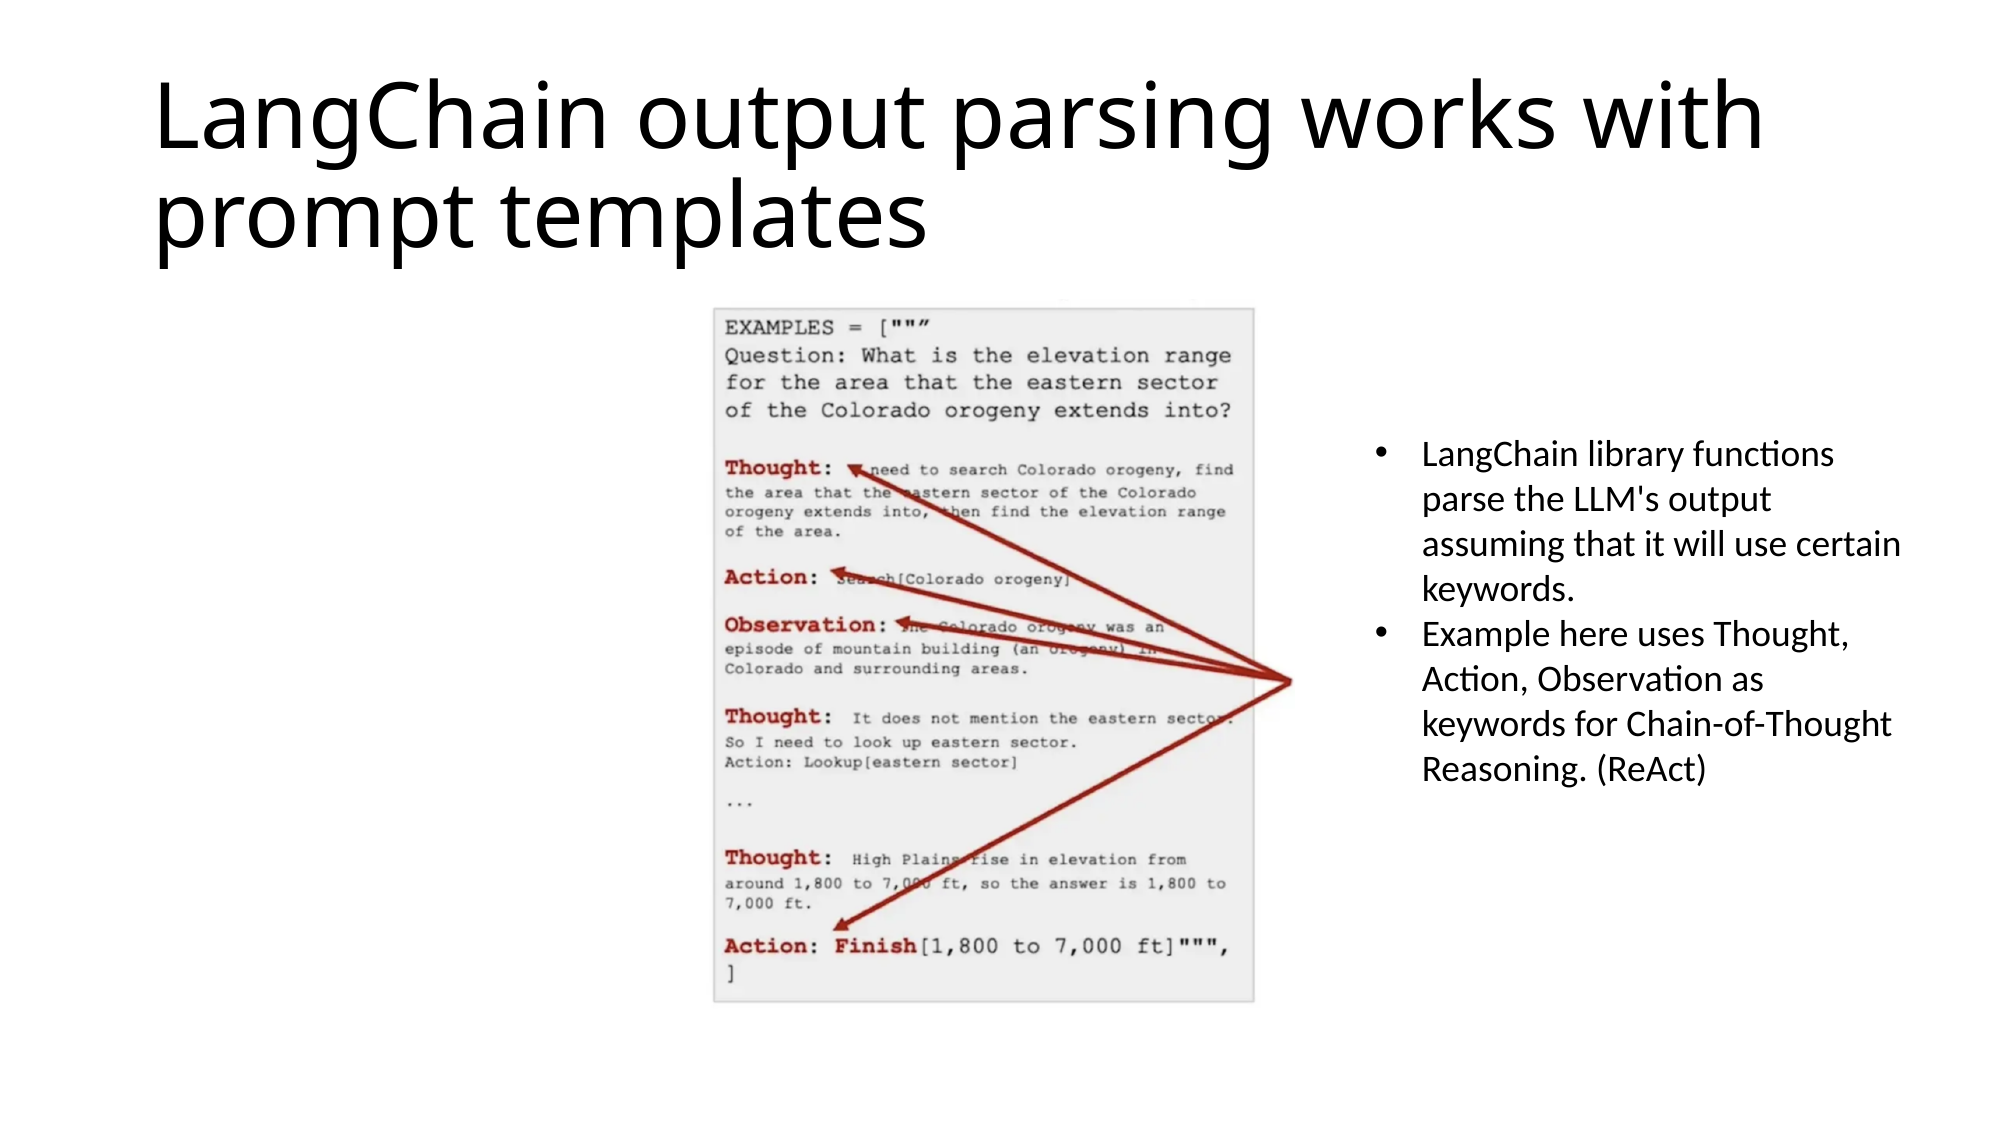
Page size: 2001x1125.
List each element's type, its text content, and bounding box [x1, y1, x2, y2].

title LangChain output parsing works with prompt templates [137, 59, 1863, 278]
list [705, 299, 1295, 1014]
text_box LangChain library functions parse the LLM's output assuming that it will use certain keywords. Example here uses Thought, Action, Observation as keywords for Chain-of-Thought Reasoning. (ReAct) [1360, 421, 1932, 842]
